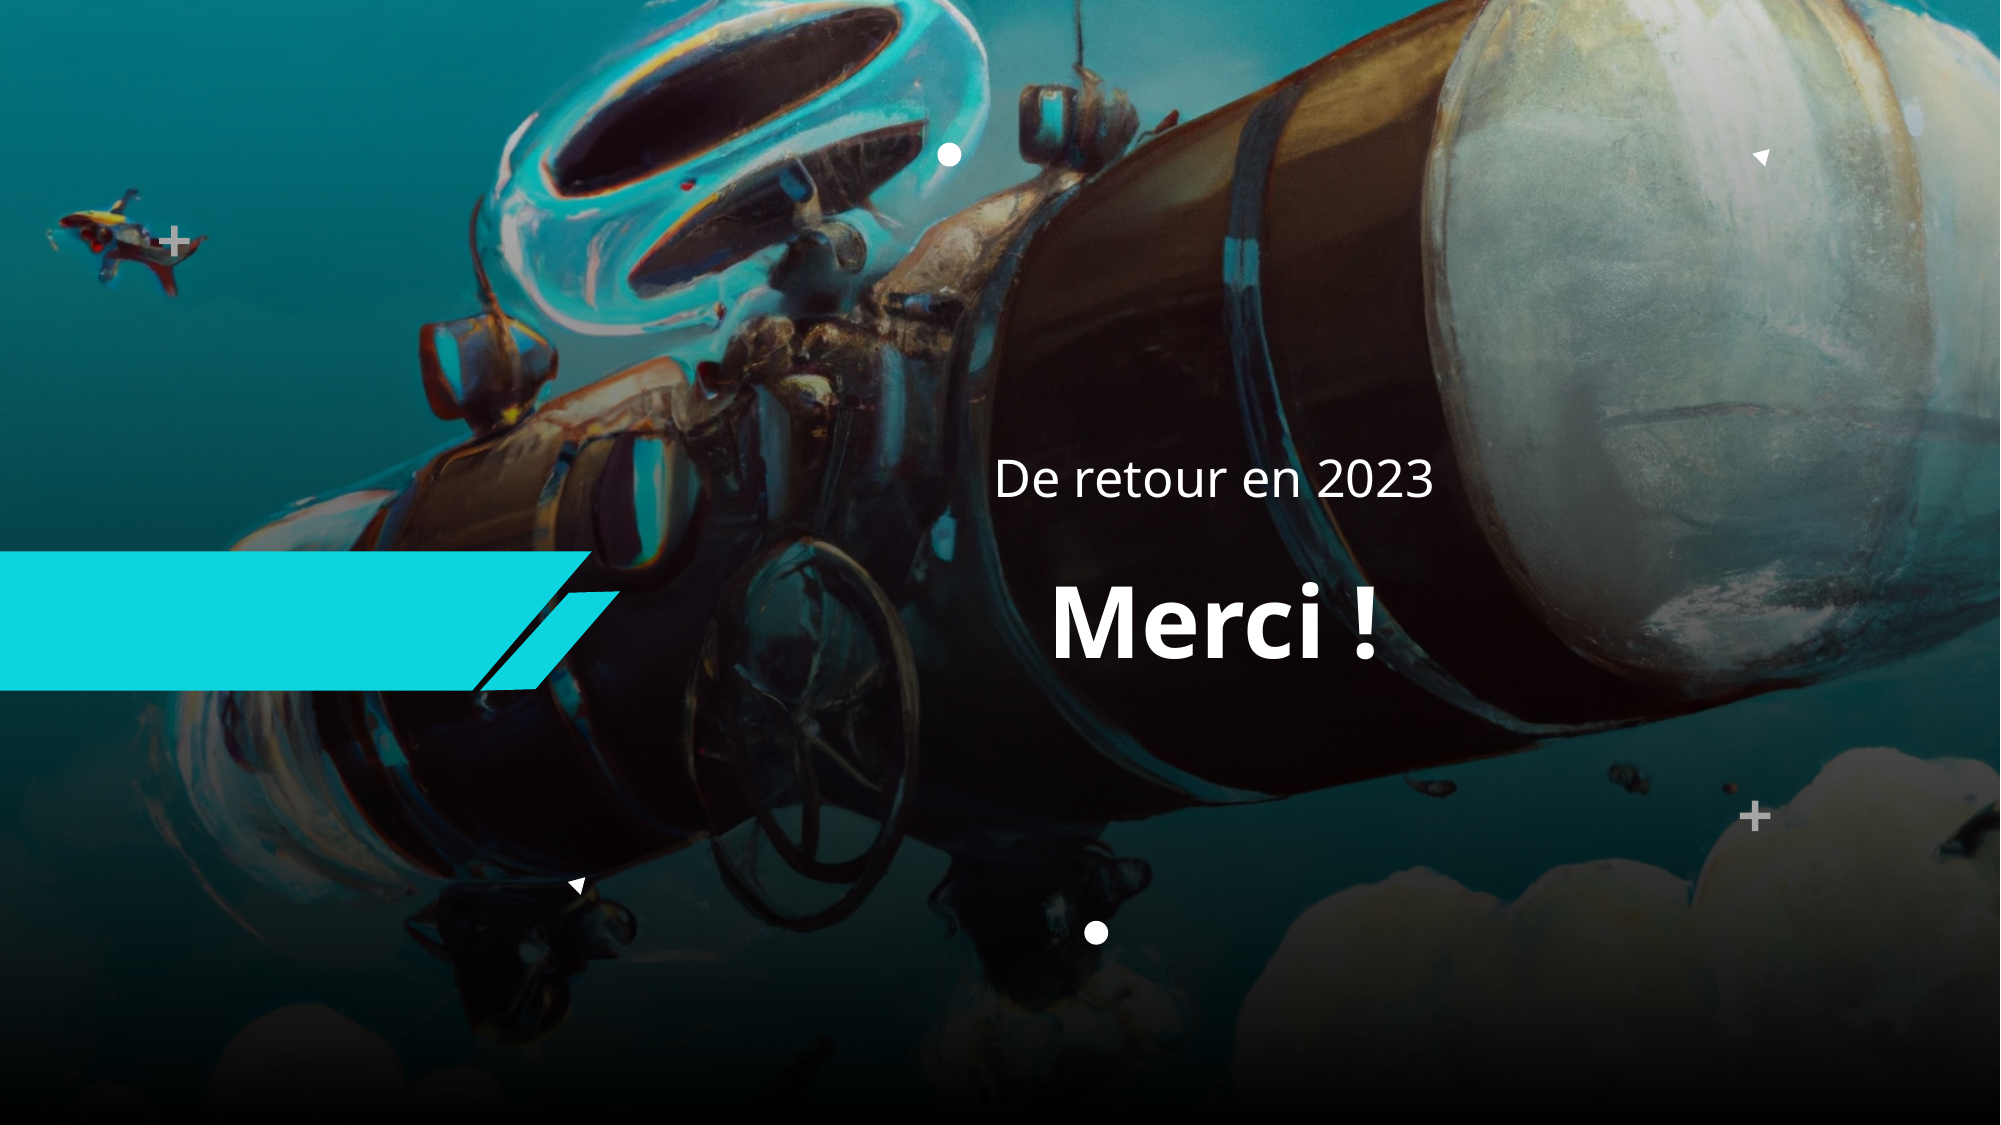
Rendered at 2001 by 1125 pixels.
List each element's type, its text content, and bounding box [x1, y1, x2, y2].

text_box De retour en 2023 [652, 438, 1777, 516]
text_box [0, 0, 2000, 1125]
text_box [936, 141, 963, 168]
text_box [477, 590, 623, 692]
text_box Merci ! [652, 551, 1802, 686]
text_box [1739, 800, 1771, 832]
text_box [1083, 919, 1110, 946]
text_box [1750, 147, 1772, 169]
text_box [565, 875, 587, 897]
text_box [158, 225, 191, 257]
text_box [0, 550, 595, 692]
